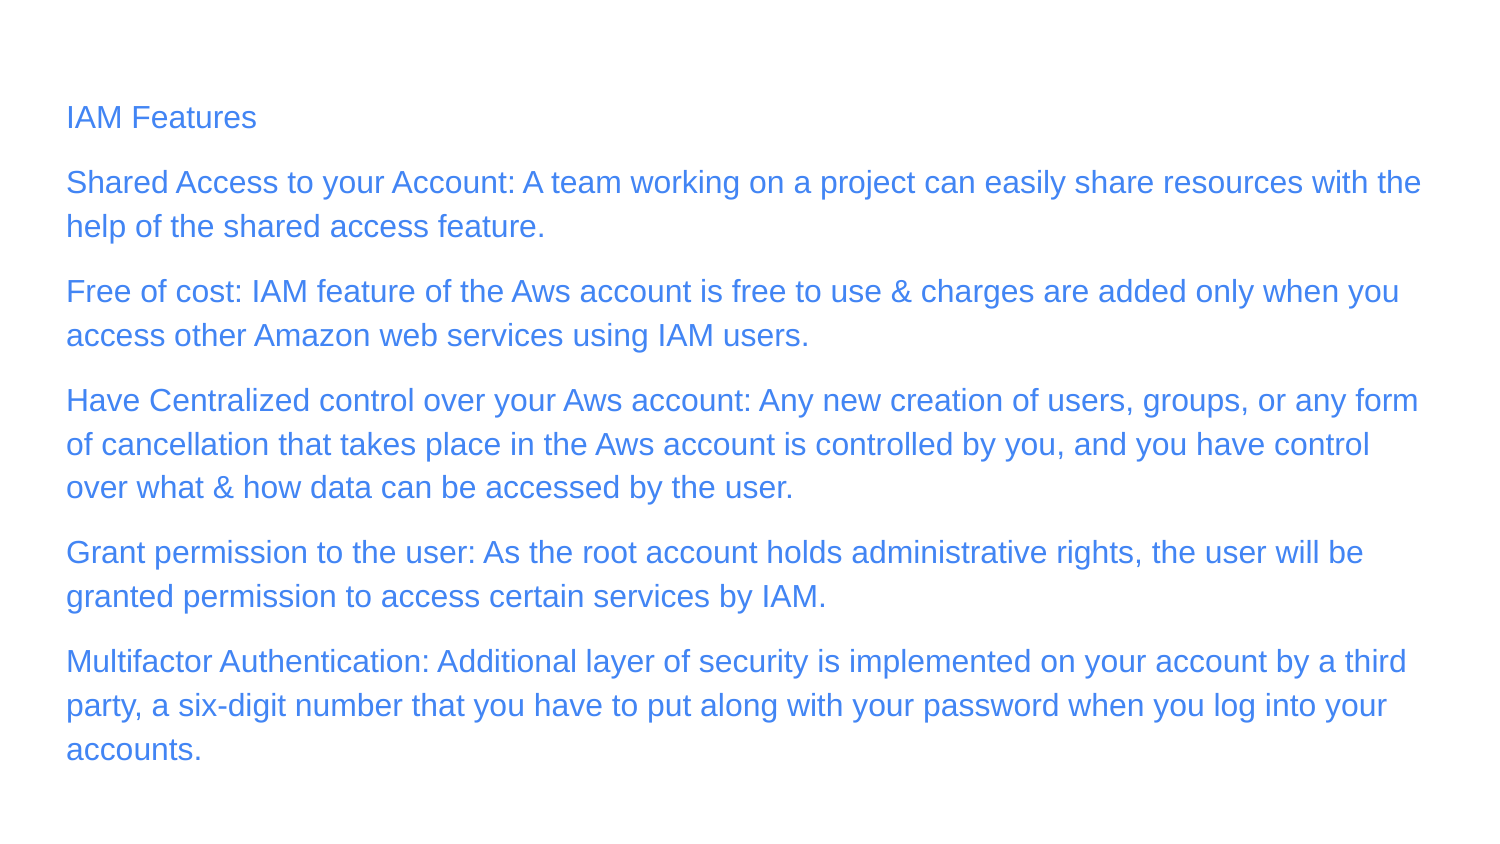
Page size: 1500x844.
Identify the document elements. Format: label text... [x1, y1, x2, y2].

list IAM Features Shared Access to your Account: A team working on a project can easily share resources with the help of the shared access feature. Free of cost: IAM feature of the Aws account is free to use & charges are added only when you access other Amazon web services using IAM users. Have Centralized control over your Aws account: Any new creation of users, groups, or any form of cancellation that takes place in the Aws account is controlled by you, and you have control over what & how data can be accessed by the user. Grant permission to the user: As the root account holds administrative rights, the user will be granted permission to access certain services by IAM. Multifactor Authentication: Additional layer of security is implemented on your account by a third party, a six-digit number that you have to put along with your password when you log into your accounts. [51, 76, 1449, 785]
